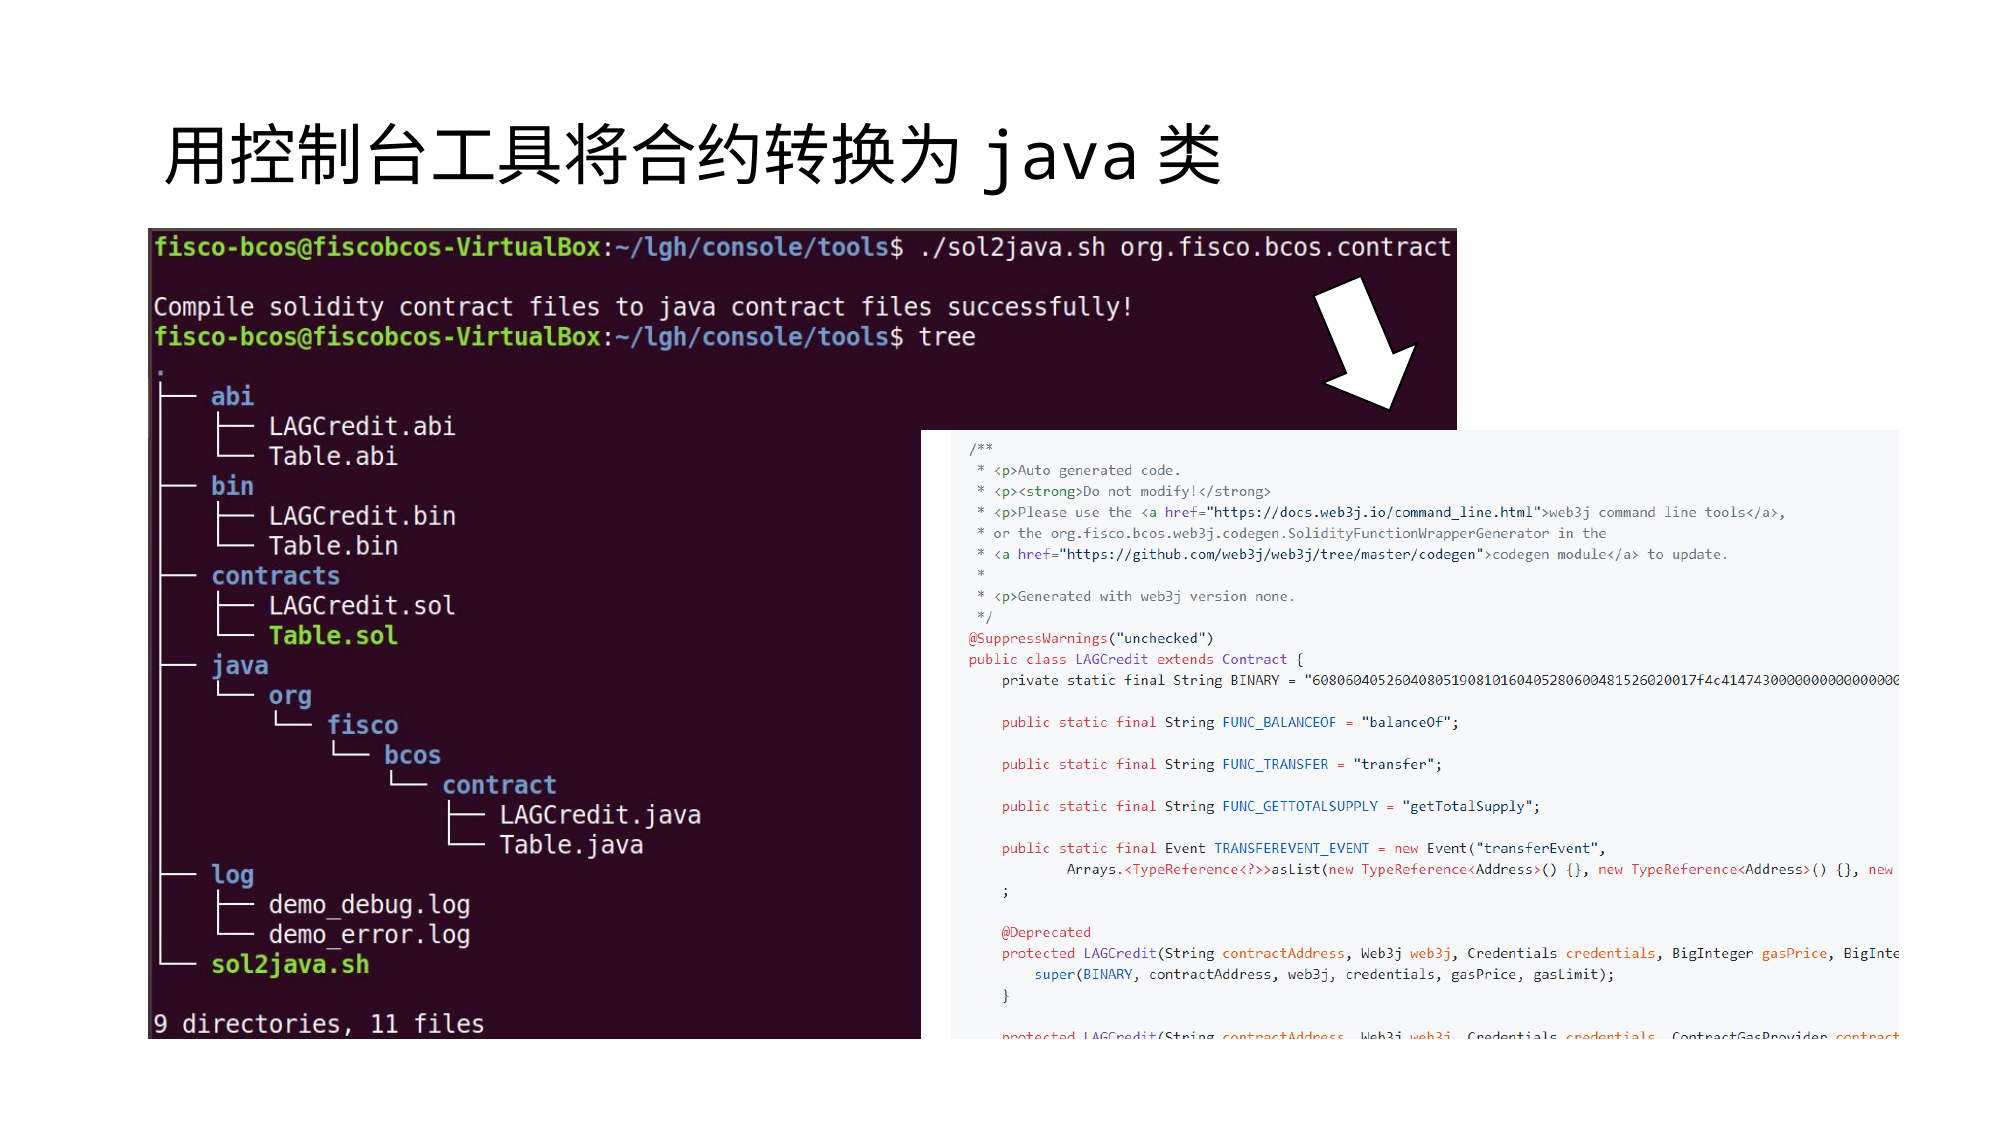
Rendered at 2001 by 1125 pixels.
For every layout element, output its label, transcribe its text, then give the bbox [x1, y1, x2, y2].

picture [148, 228, 1913, 1039]
text_box 用控制台工具将合约转换为java类 [148, 105, 1279, 200]
